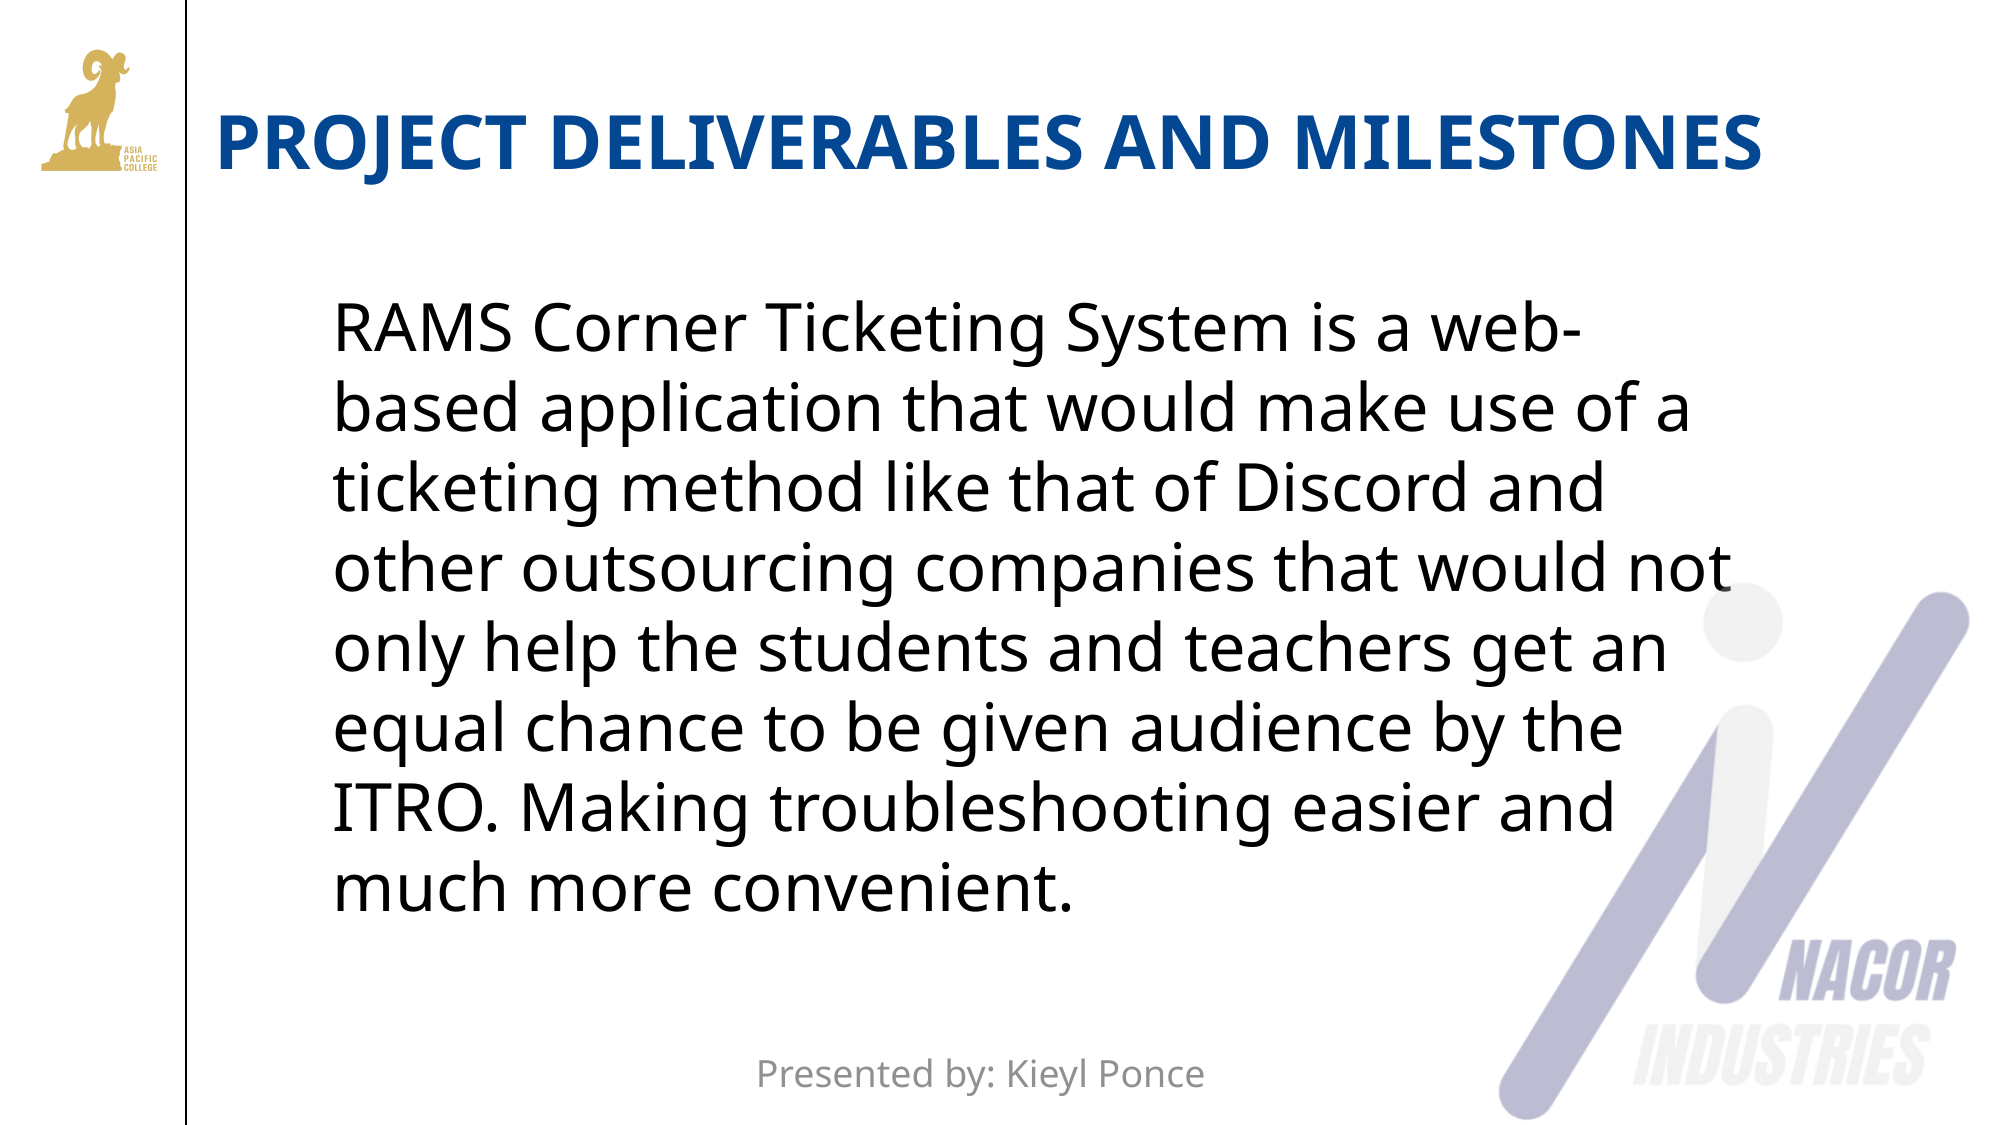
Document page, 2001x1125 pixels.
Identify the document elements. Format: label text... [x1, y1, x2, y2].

picture [32, 43, 166, 177]
text_box Presented by: Kieyl Ponce [740, 1042, 1221, 1103]
list RAMS Corner Ticketing System is a web-based application that would make use of a ticketing method like that of Discord and other outsourcing companies that would not only help the students and teachers get an equal chance to be given audience by the ITRO. Making troubleshooting easier and much more convenient. [332, 277, 1755, 911]
picture [1492, 553, 2001, 1125]
title Project deliverables and milestones [214, 64, 1877, 193]
